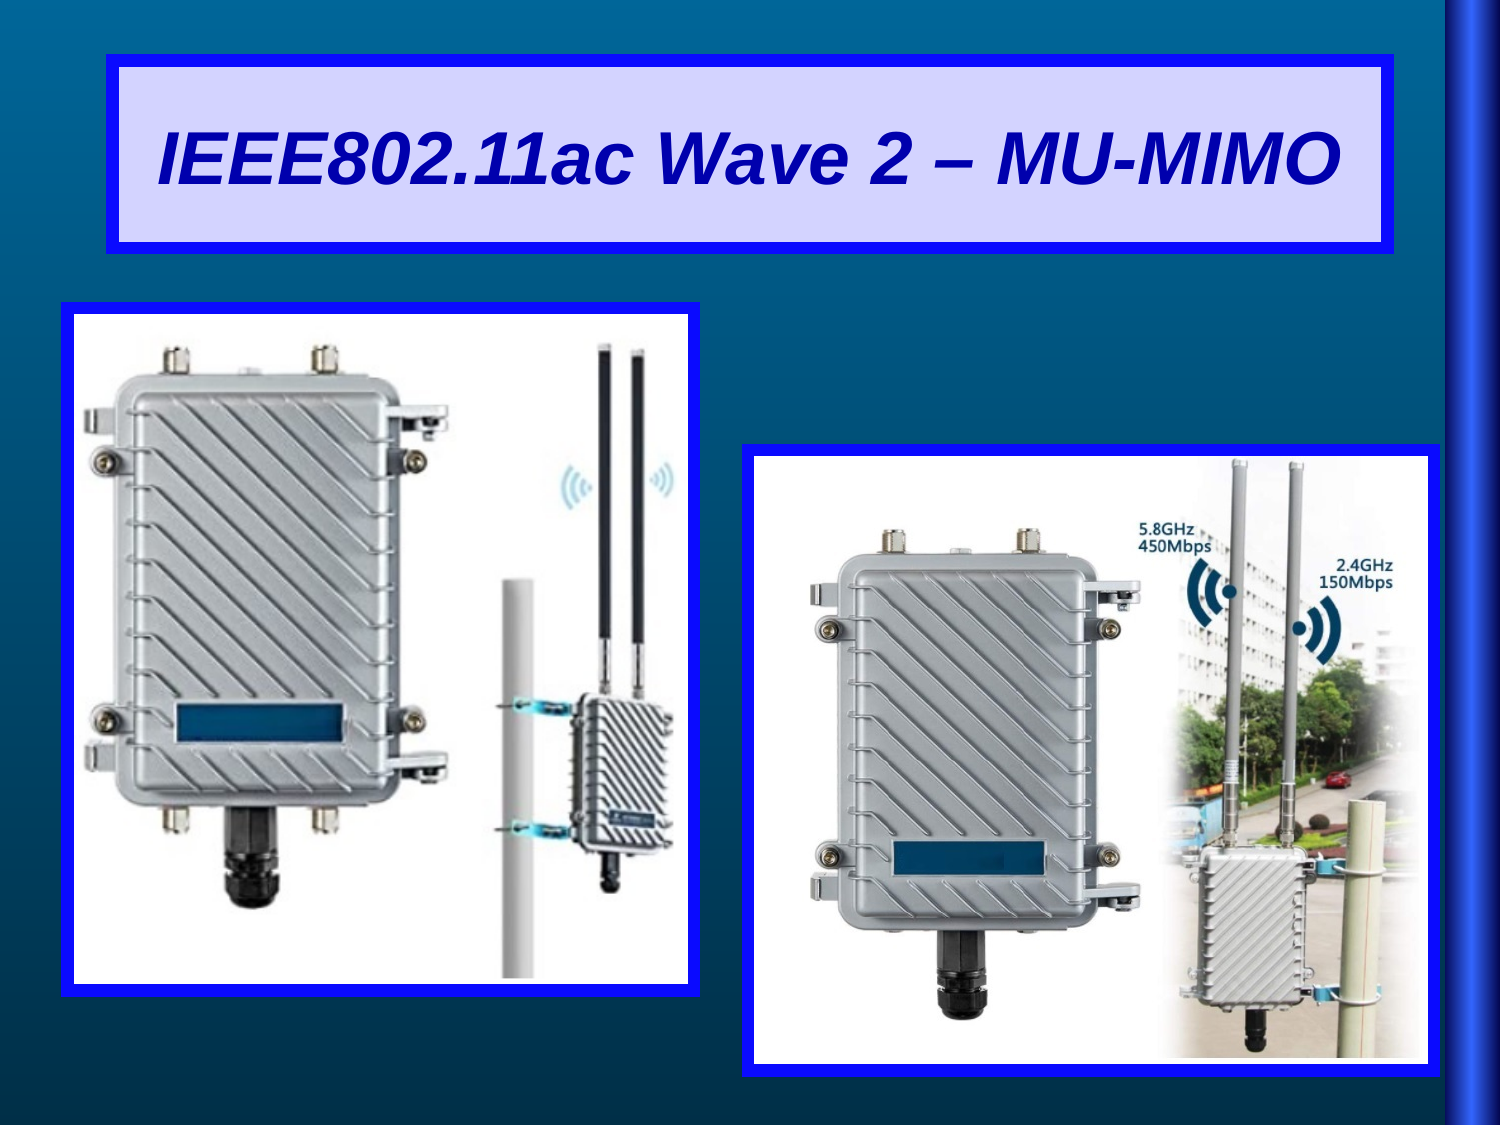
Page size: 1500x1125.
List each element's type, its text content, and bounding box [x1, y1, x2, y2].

title IEEE802.11ac Wave 2 – MU-MIMO [112, 60, 1388, 249]
picture [107, 55, 1393, 253]
picture [753, 455, 1429, 1065]
picture [73, 314, 689, 985]
